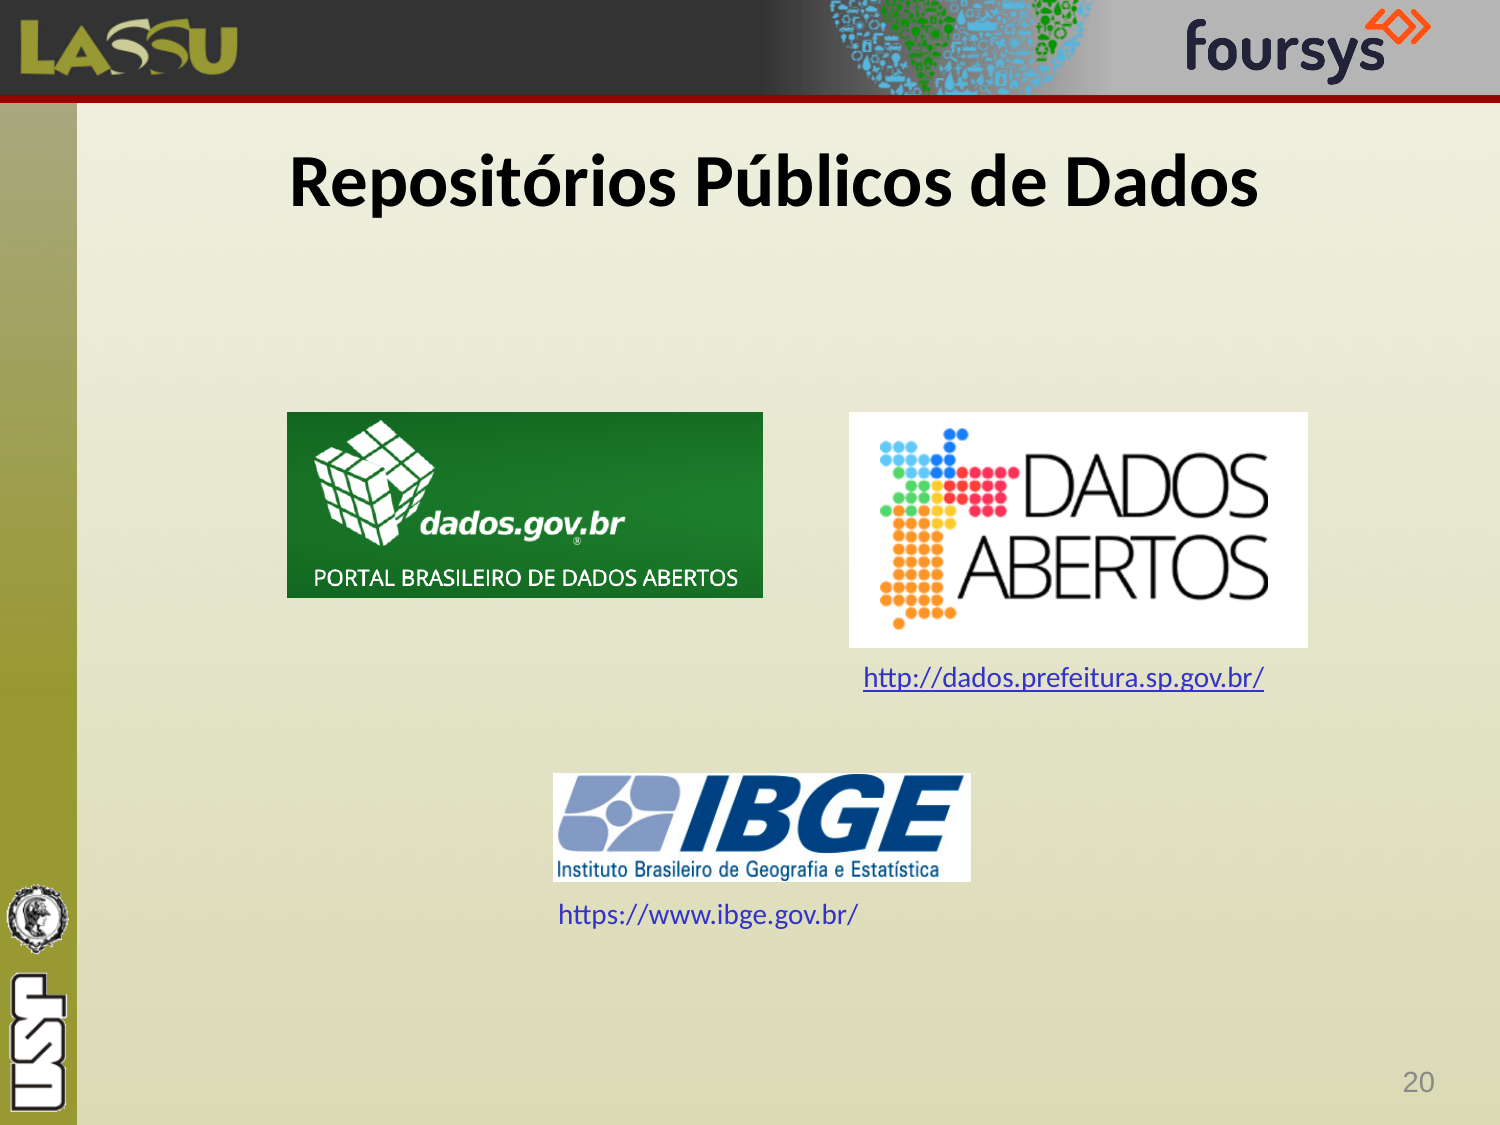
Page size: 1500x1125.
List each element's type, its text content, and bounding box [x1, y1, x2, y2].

text_box http://dados.prefeitura.sp.gov.br/ [848, 655, 1306, 701]
slide_number 20 [1099, 1055, 1451, 1106]
title Repositórios Públicos de Dados [125, 120, 1425, 233]
text_box https://www.ibge.gov.br/ [543, 887, 874, 938]
picture [0, 0, 1500, 1125]
